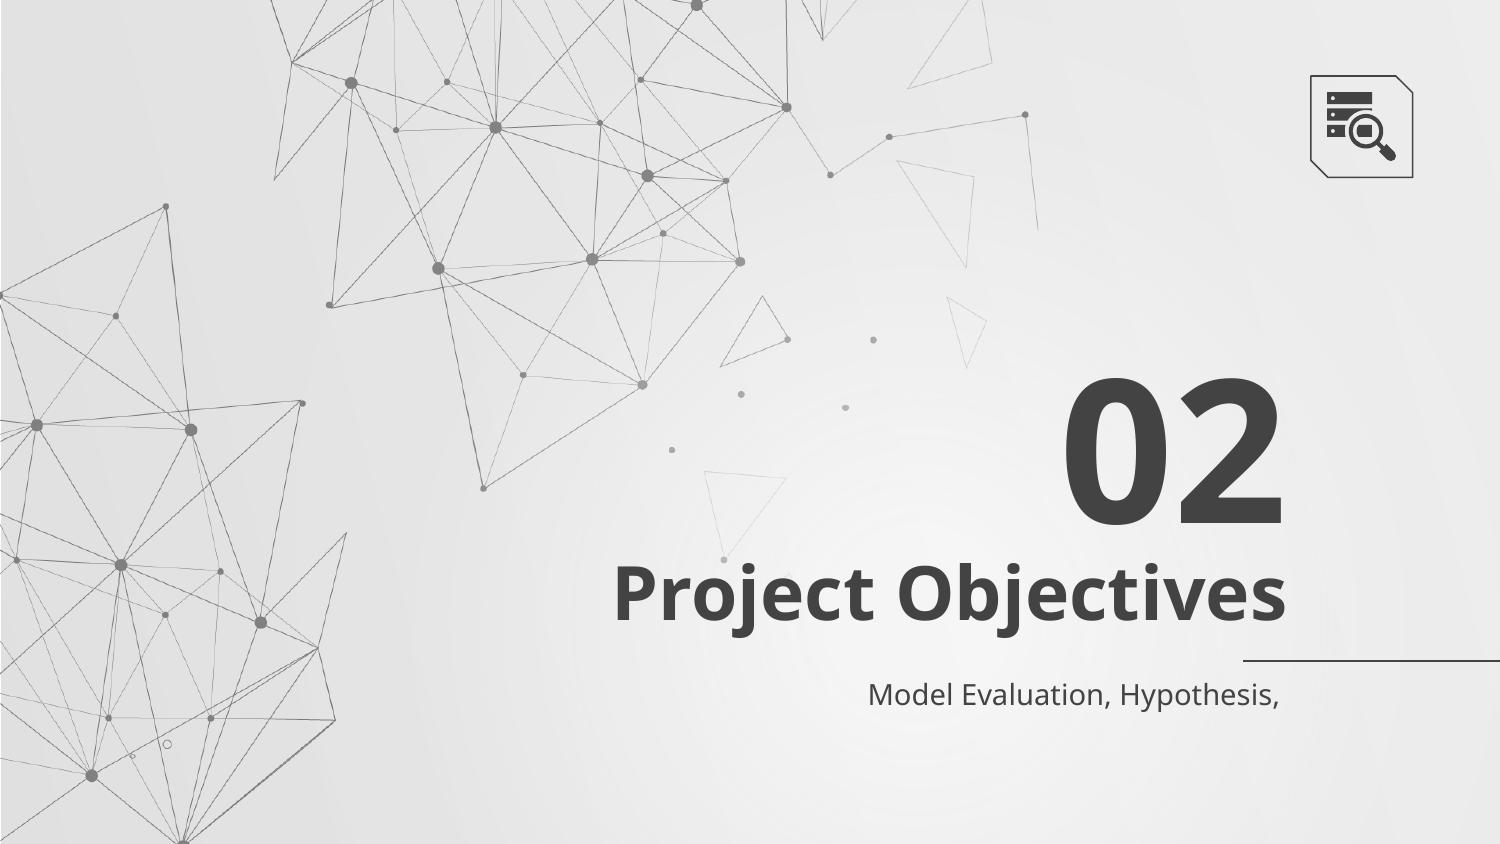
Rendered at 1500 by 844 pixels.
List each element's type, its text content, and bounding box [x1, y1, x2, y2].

text_box [1310, 76, 1413, 178]
subtitle Model Evaluation, Hypothesis, [609, 661, 1303, 750]
picture [0, 0, 1500, 844]
title Project Objectives [450, 432, 1304, 748]
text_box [1326, 91, 1397, 162]
title 02 [814, 381, 1304, 505]
